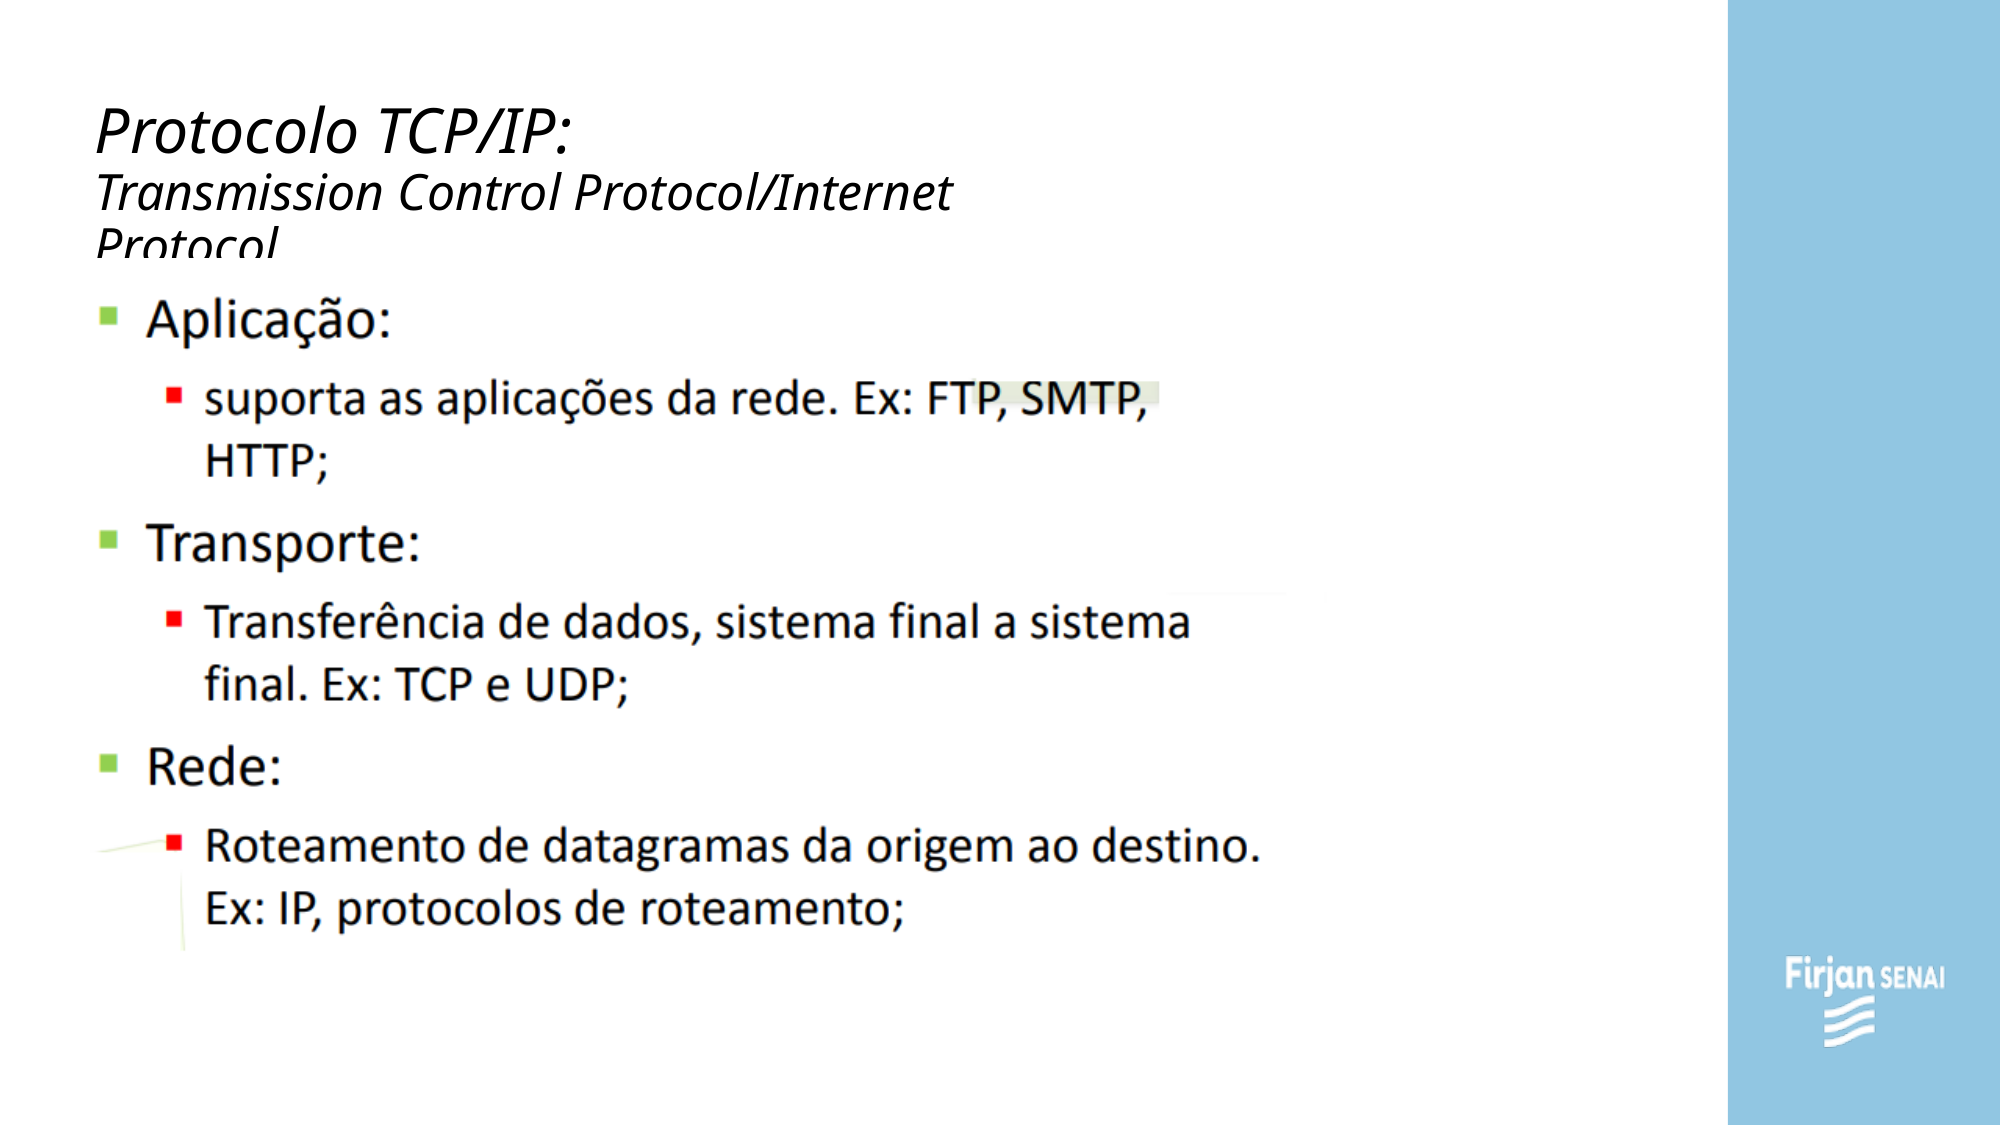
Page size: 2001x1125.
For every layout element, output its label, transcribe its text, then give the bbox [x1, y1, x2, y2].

title Protocolo TCP/IP: Transmission Control Protocol/Internet Protocol [79, 92, 1061, 256]
picture [1782, 953, 1947, 1049]
picture [79, 258, 1444, 1095]
